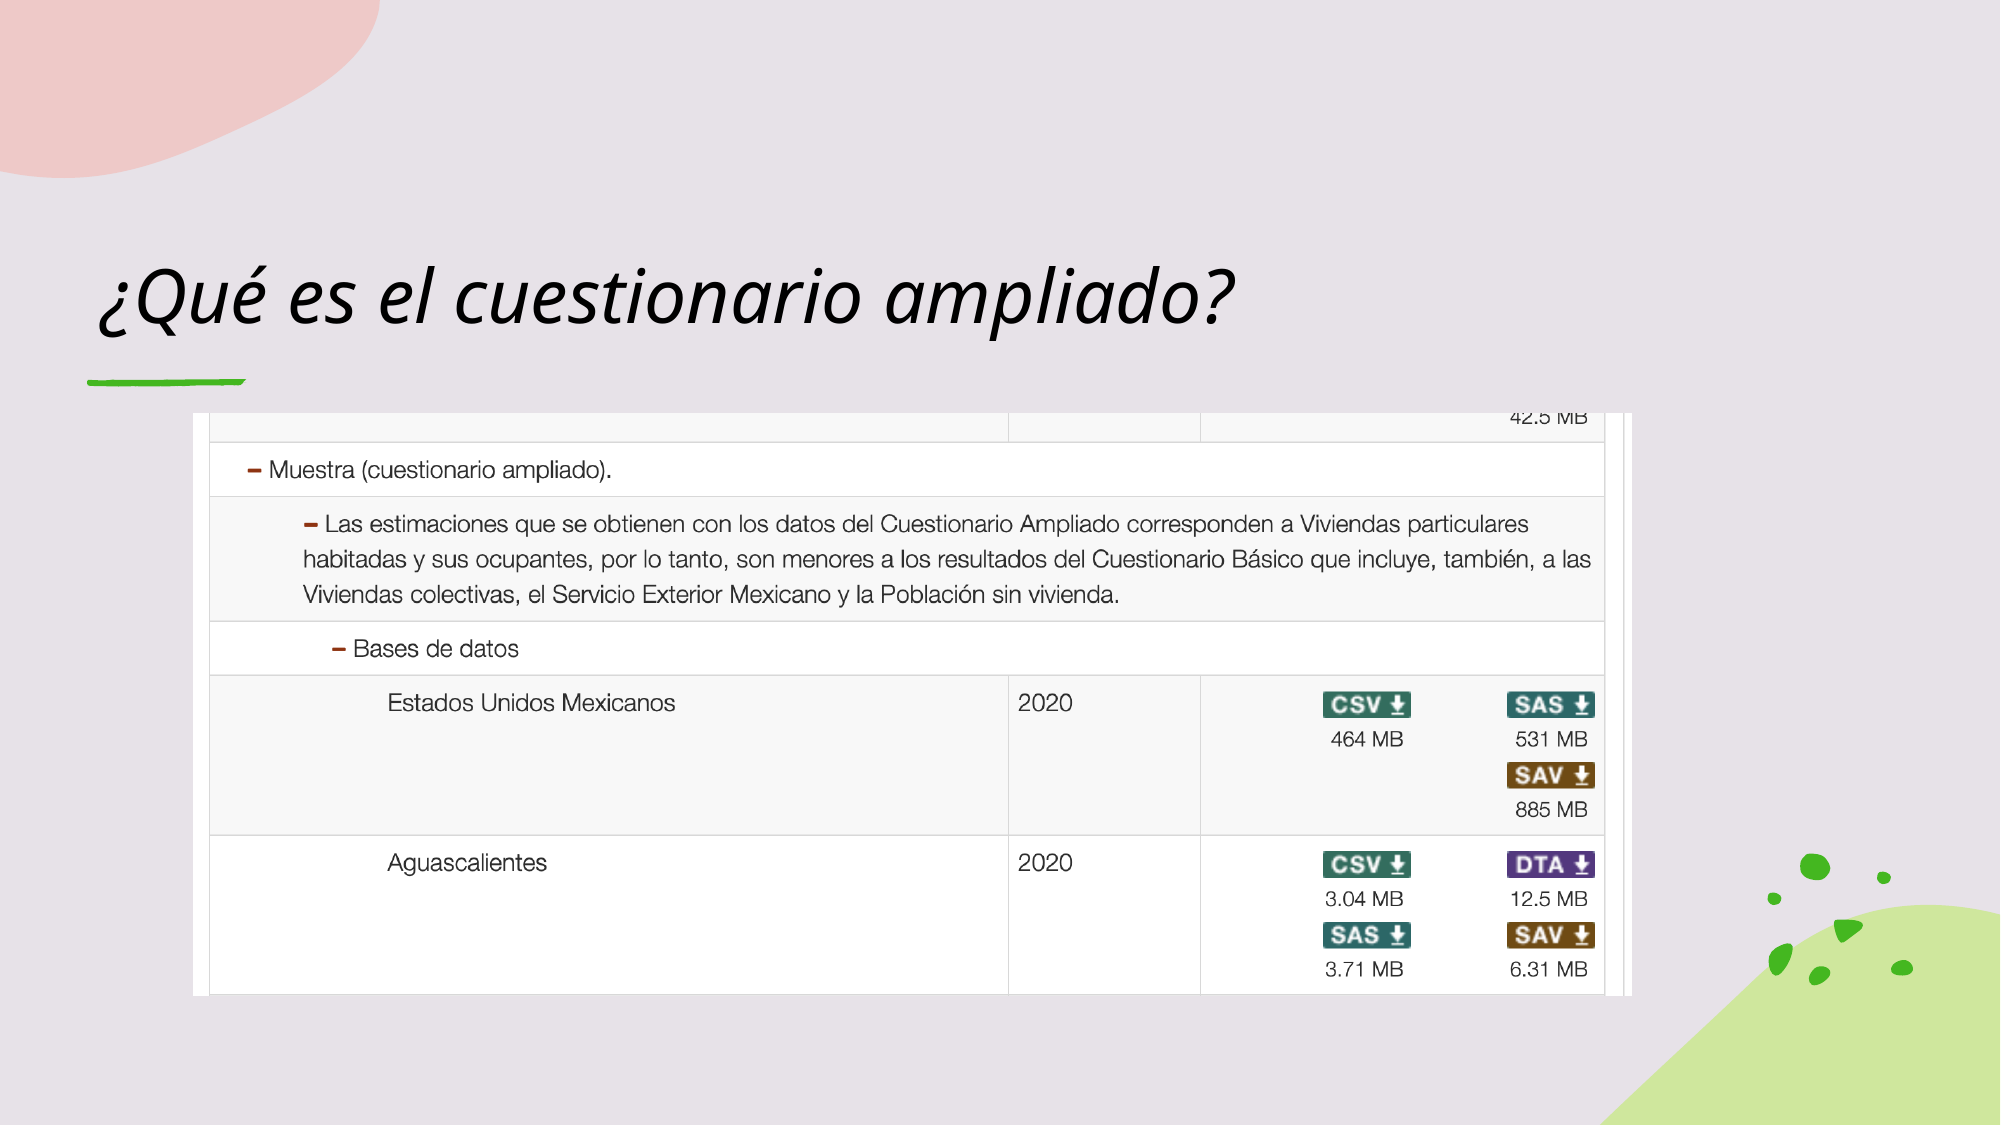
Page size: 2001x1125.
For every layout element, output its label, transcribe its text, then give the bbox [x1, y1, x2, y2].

title ¿Qué es el cuestionario ampliado? [86, 129, 1740, 347]
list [193, 413, 1632, 996]
